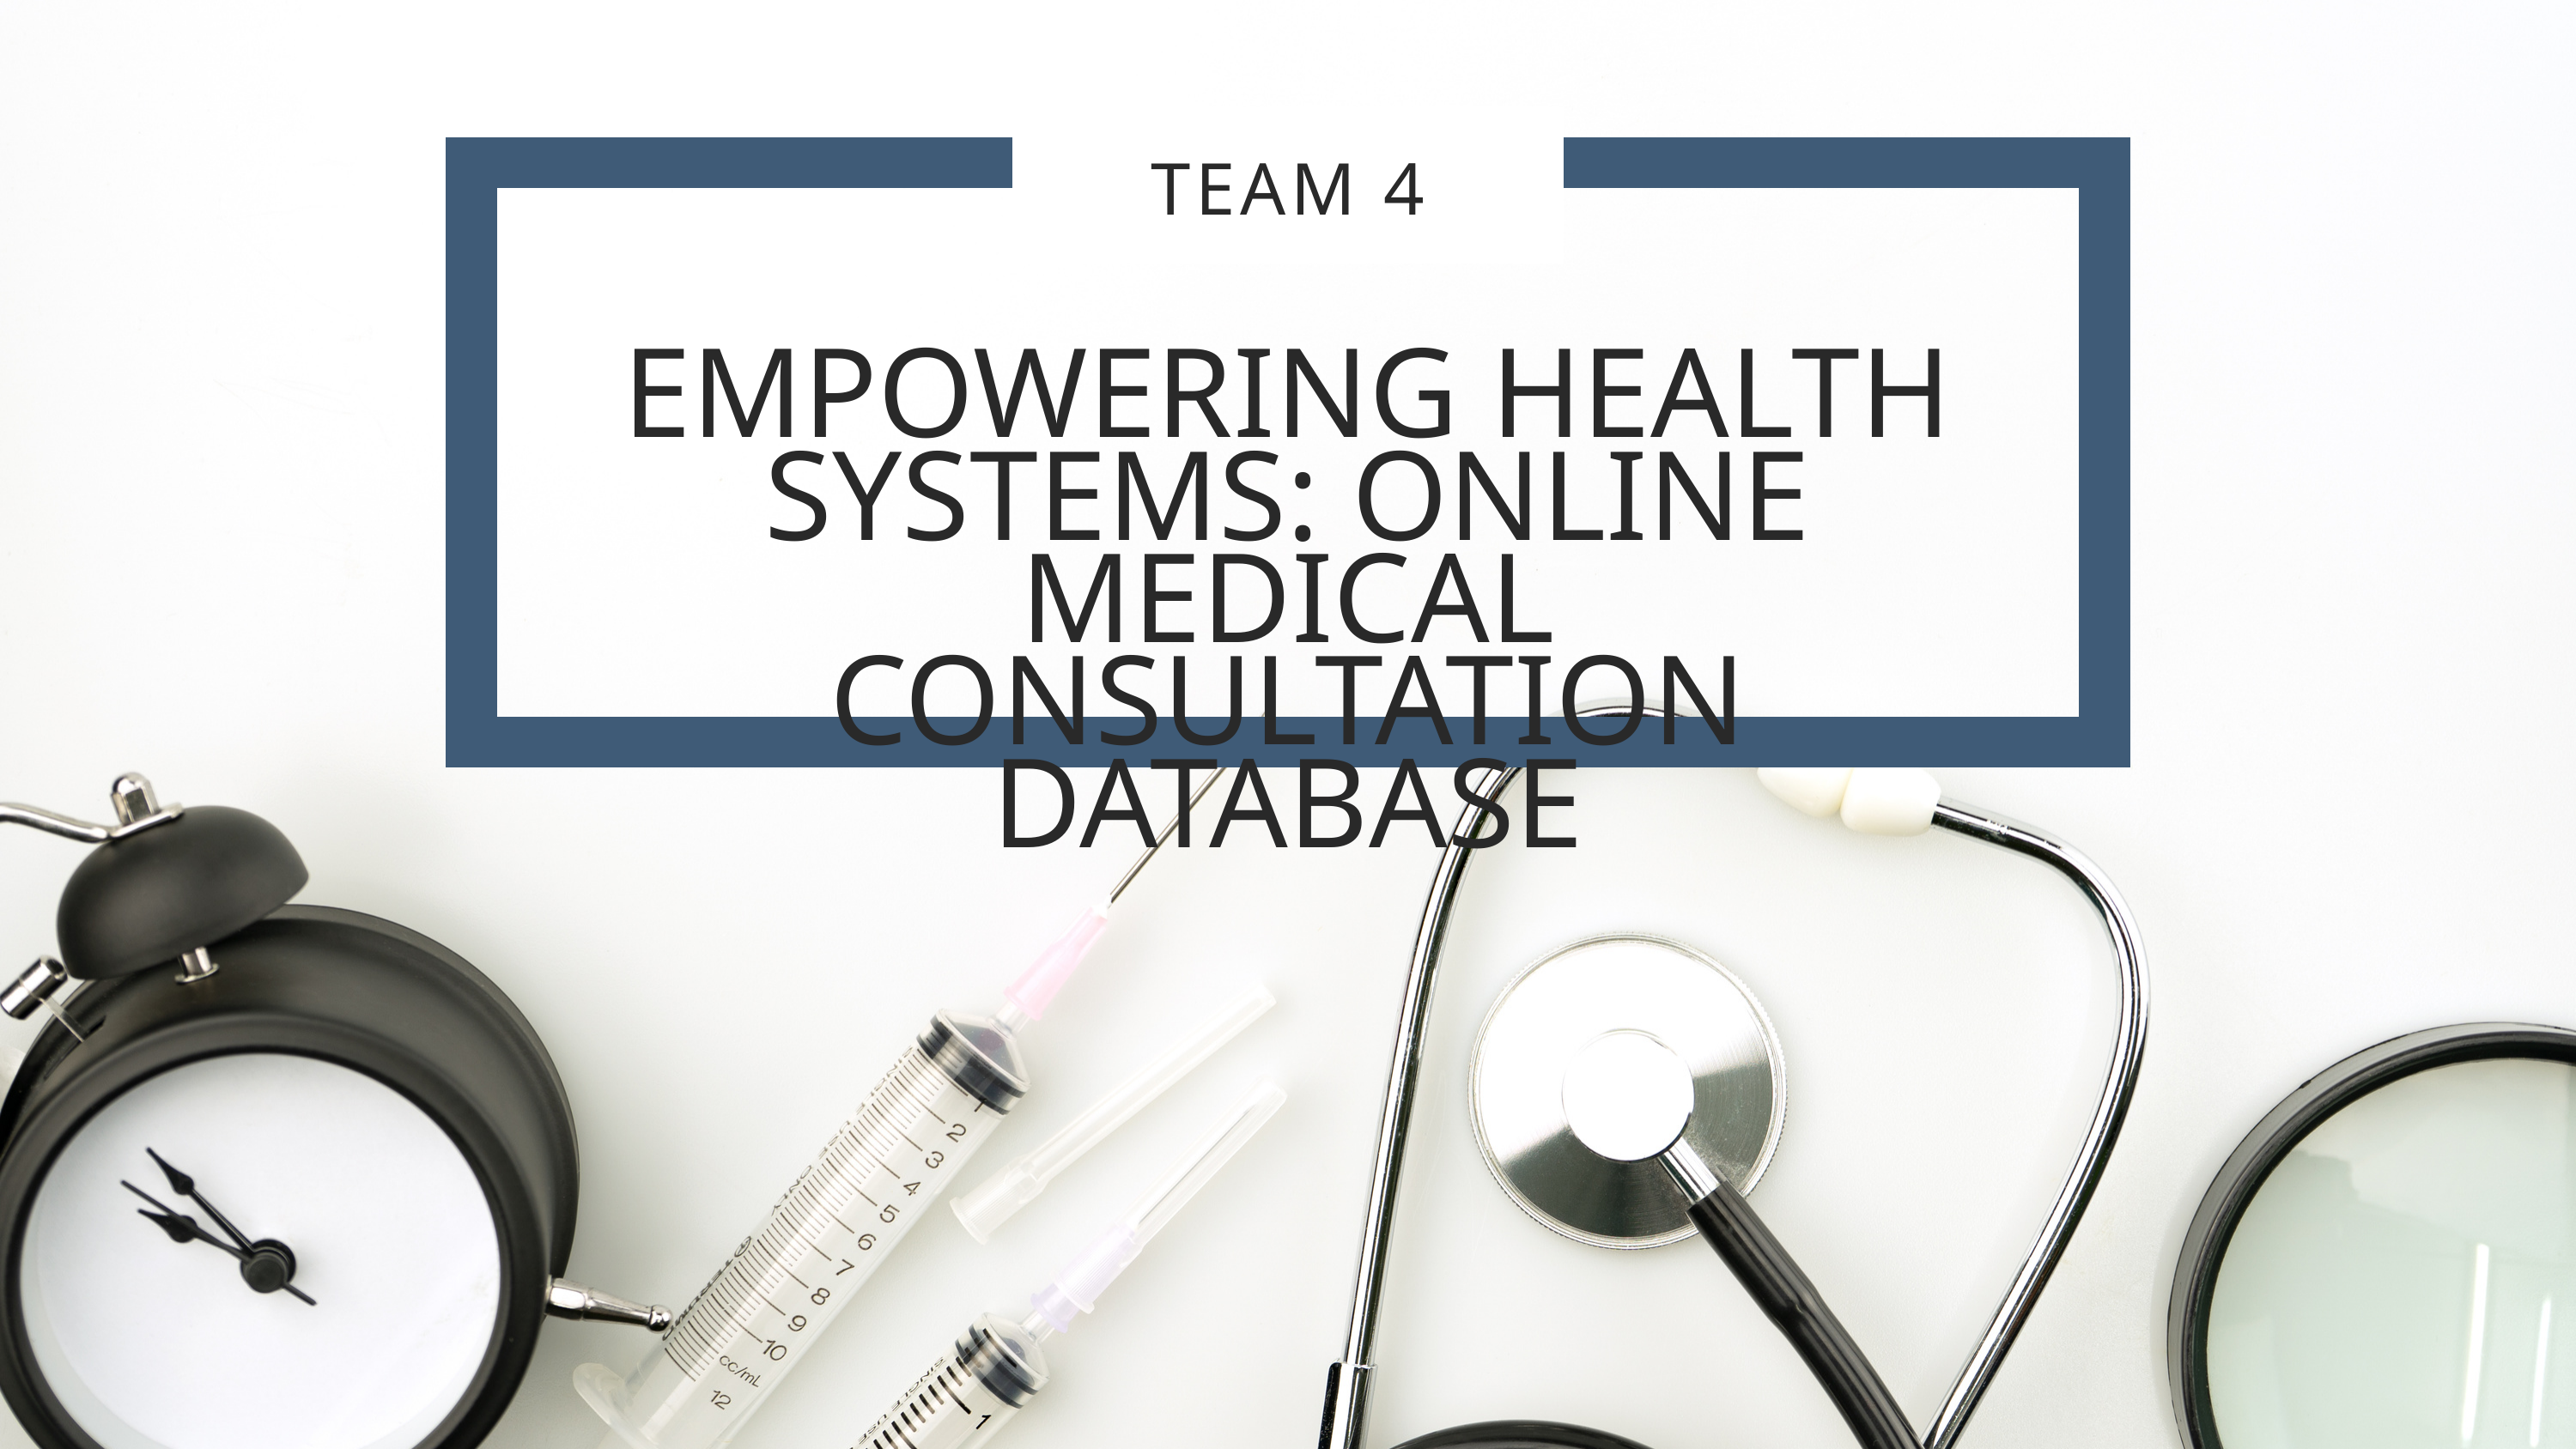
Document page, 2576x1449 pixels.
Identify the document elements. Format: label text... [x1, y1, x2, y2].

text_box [1012, 106, 1564, 264]
text_box [0, 0, 2576, 1449]
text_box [471, 162, 2105, 743]
text_box EMPOWERING HEALTH SYSTEMS: ONLINE MEDICAL CONSULTATION DATABASE [565, 752, 2011, 872]
